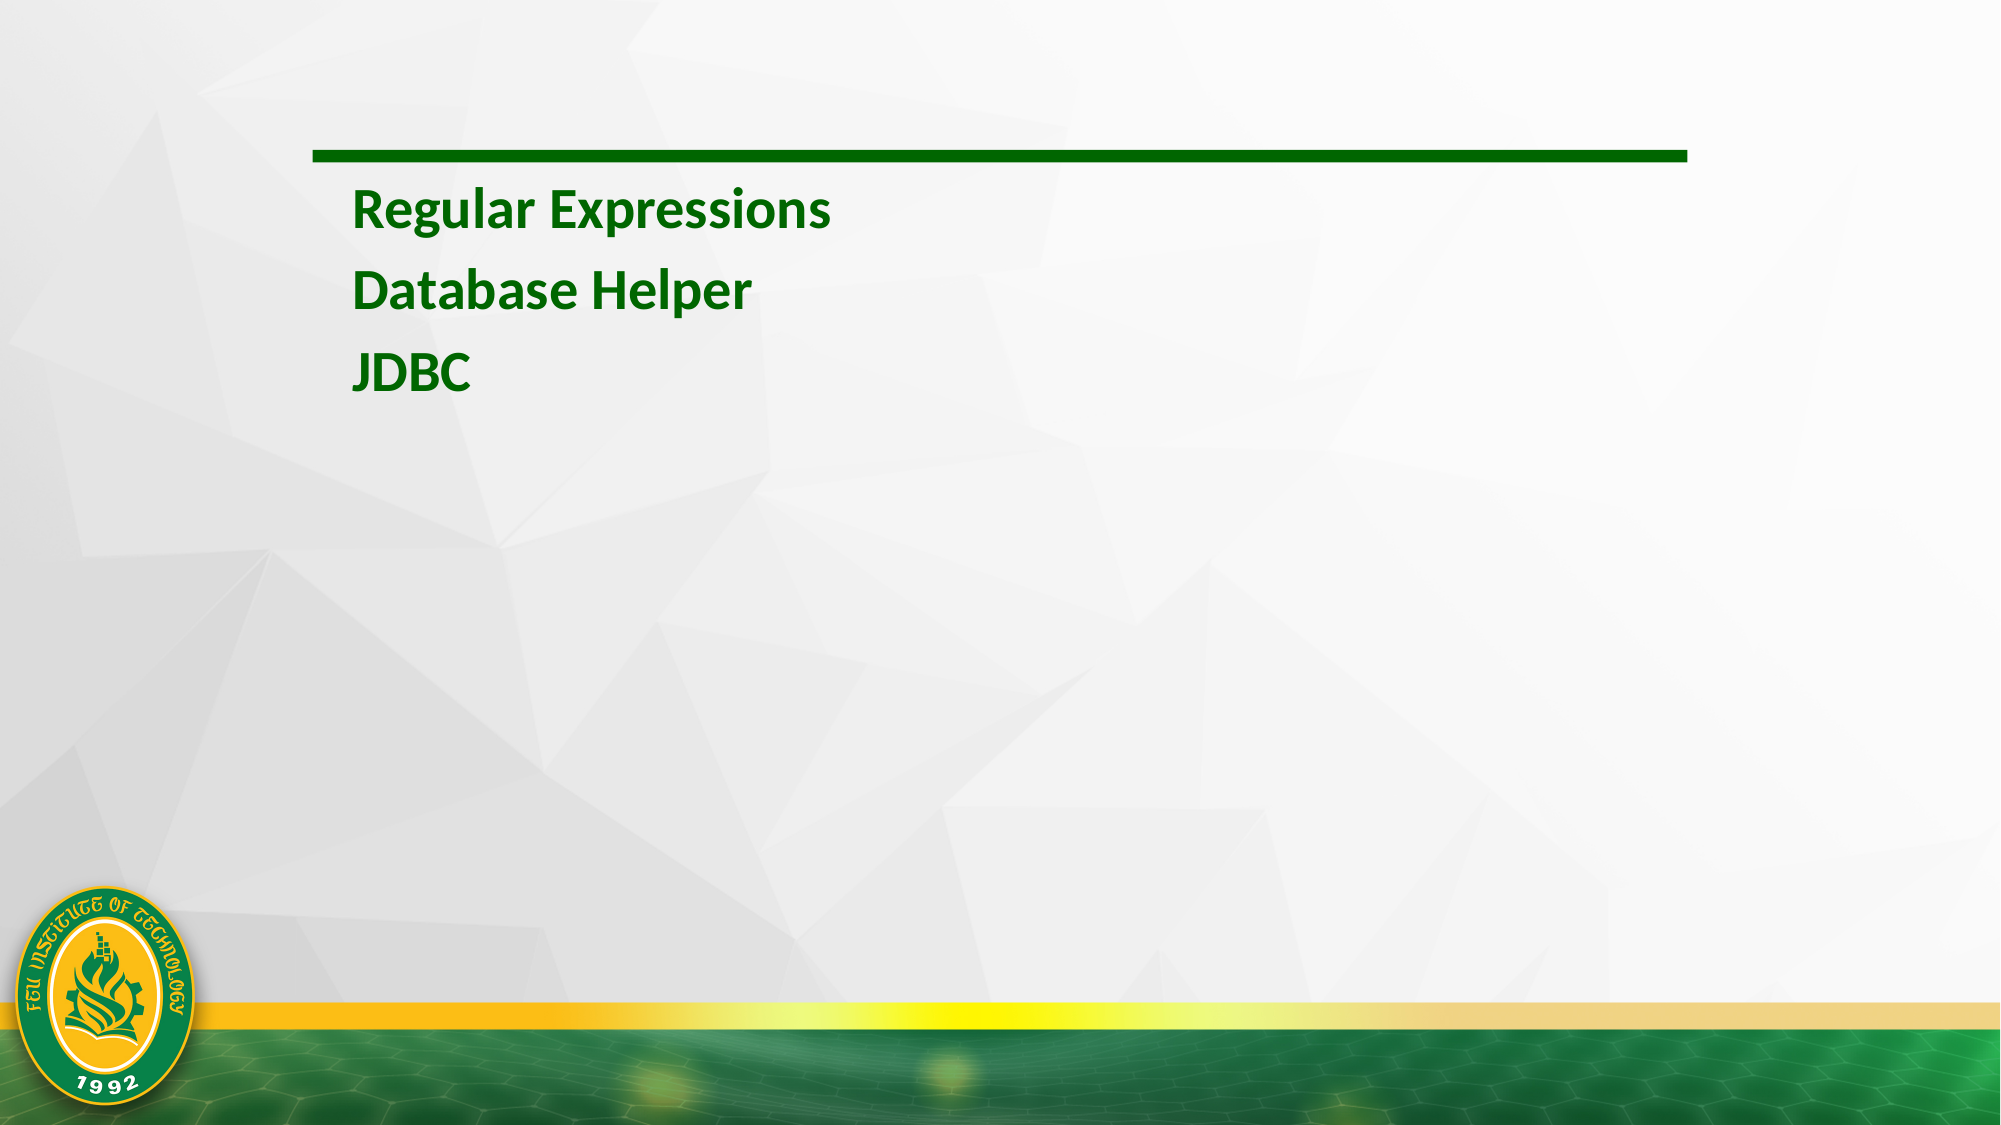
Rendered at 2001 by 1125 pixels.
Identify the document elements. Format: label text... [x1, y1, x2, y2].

picture [0, 0, 2001, 1125]
text_box Regular Expressions Database Helper JDBC [337, 162, 1688, 411]
text_box [311, 149, 1688, 163]
